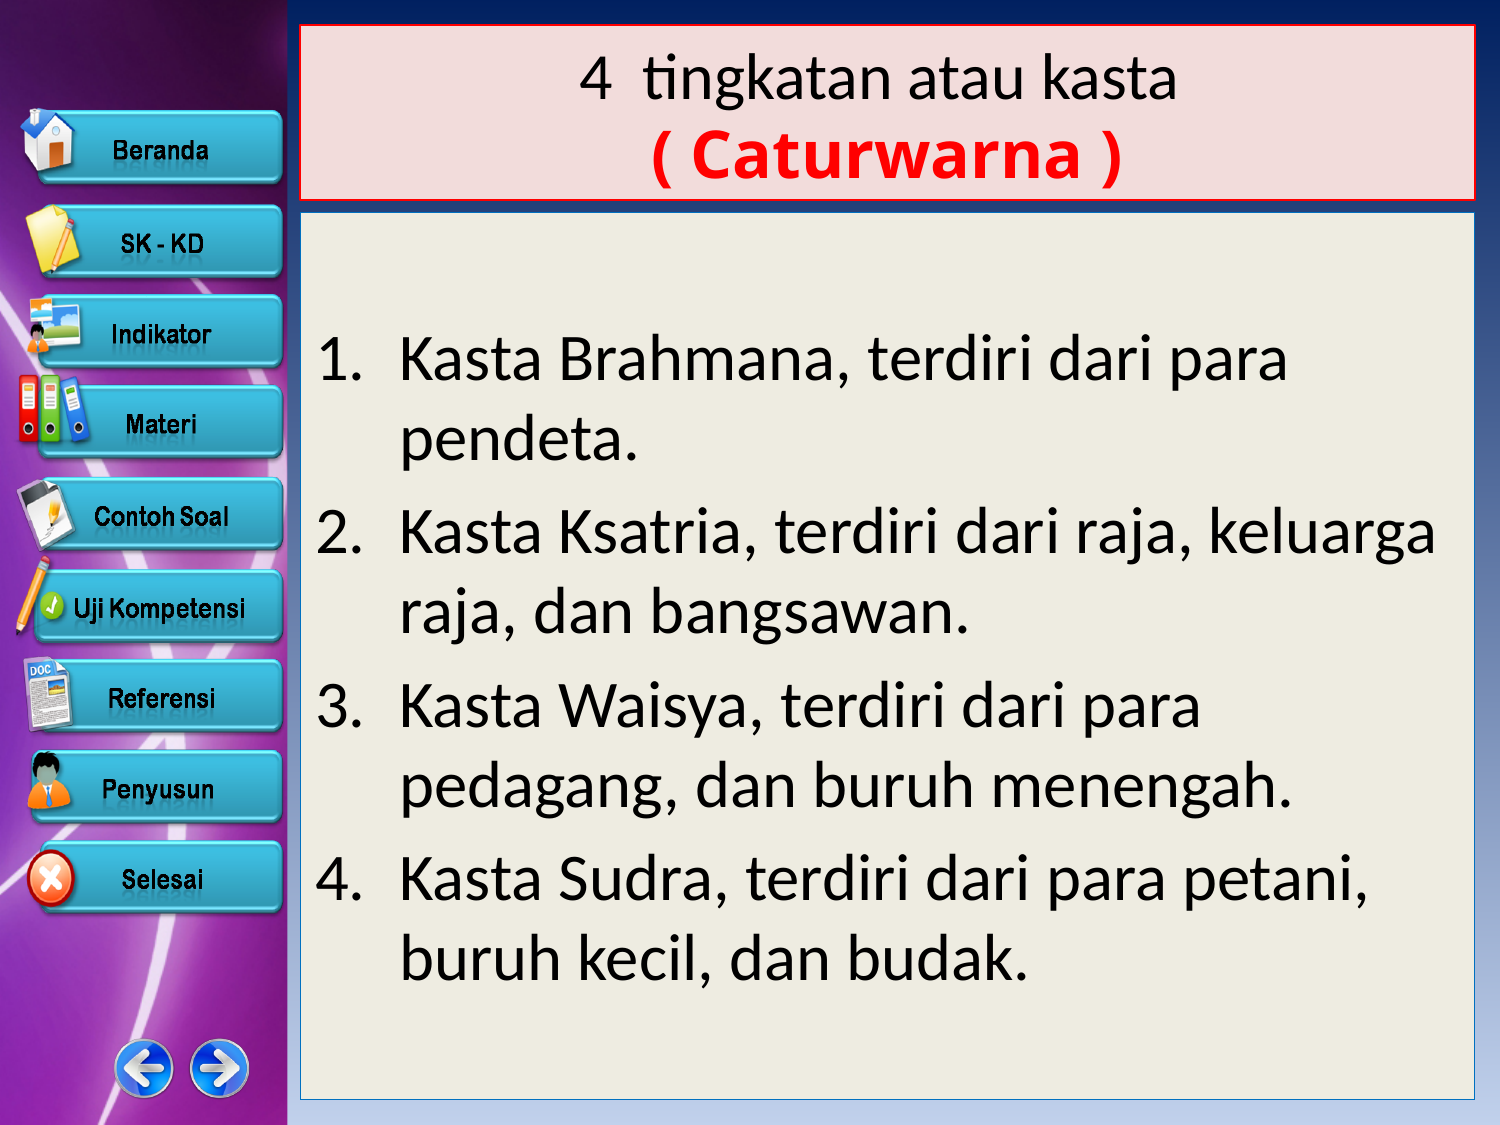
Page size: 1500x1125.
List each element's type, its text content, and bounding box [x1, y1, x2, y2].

title 4 tingkatan atau kasta ( Caturwarna ) [300, 24, 1475, 200]
list Kasta Brahmana, terdiri dari para pendeta. Kasta Ksatria, terdiri dari raja, keluarga raja, dan bangsawan. Kasta Waisya, terdiri dari para pedagang, dan buruh menengah. Kasta Sudra, terdiri dari para petani, buruh kecil, dan budak. [300, 212, 1475, 1100]
picture [0, 0, 288, 1125]
